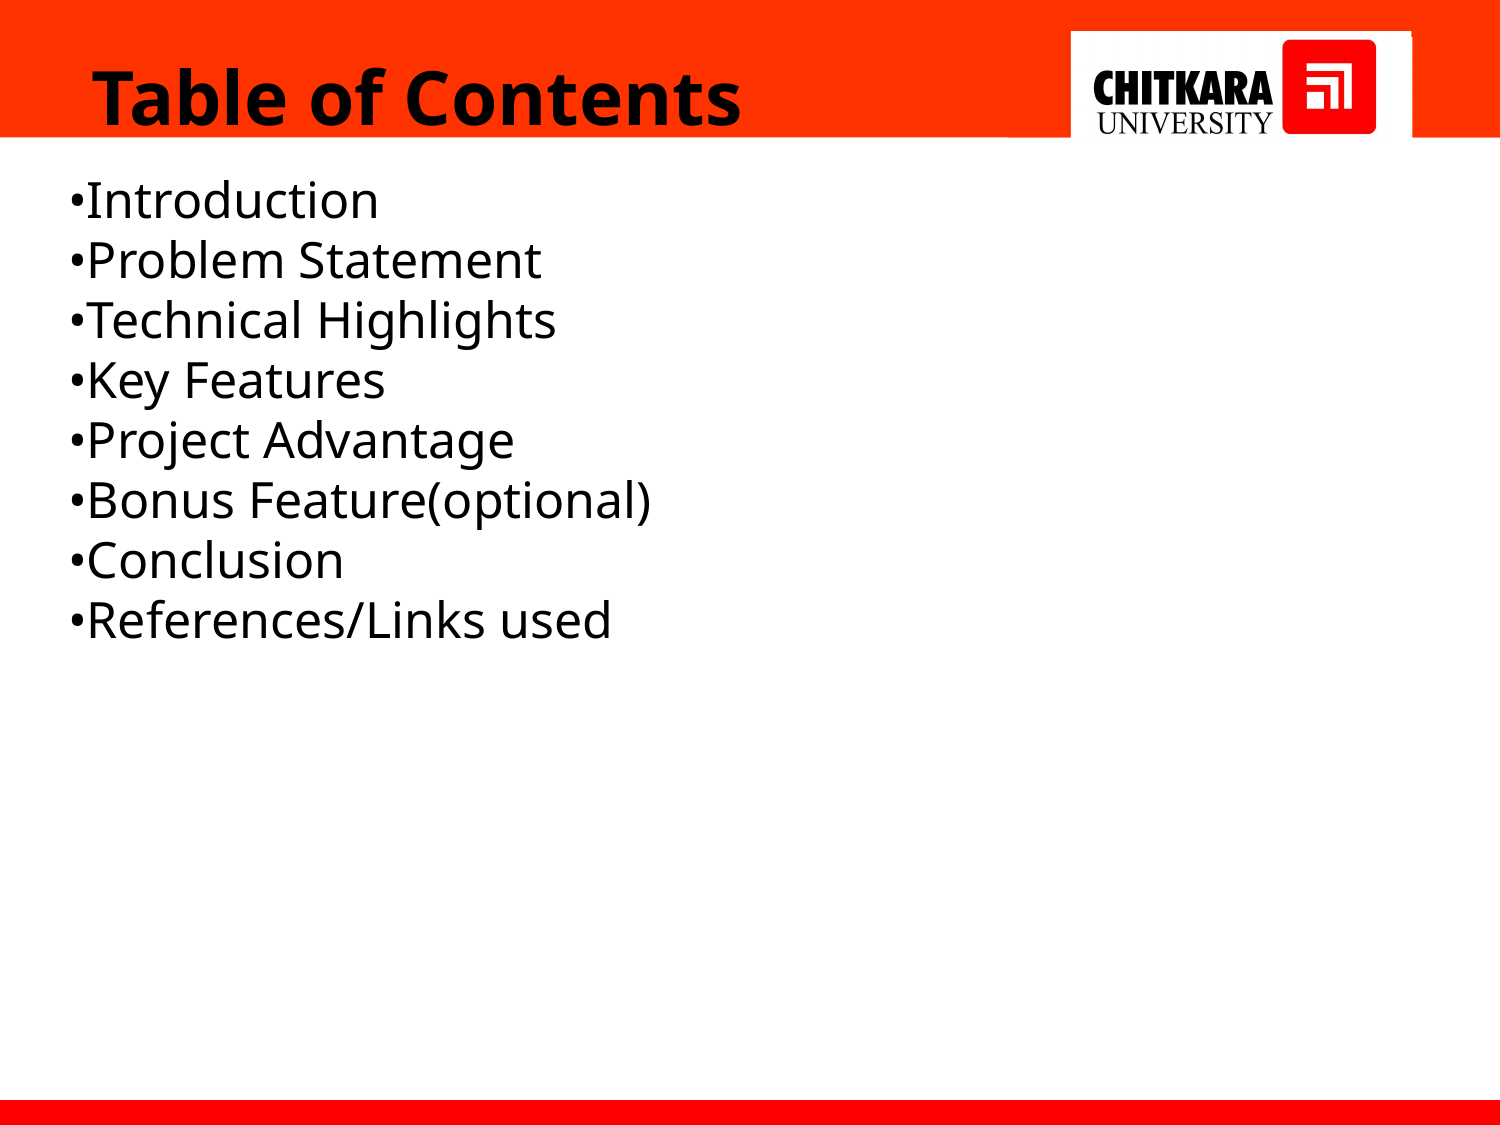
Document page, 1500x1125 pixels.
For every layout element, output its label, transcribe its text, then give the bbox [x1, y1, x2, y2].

text_box Table of Contents [76, 42, 963, 148]
picture [1074, 37, 1391, 138]
text_box •Introduction •Problem Statement •Technical Highlights •Key Features •Project Advantage •Bonus Feature(optional) •Conclusion •References/Links used [53, 160, 1187, 796]
